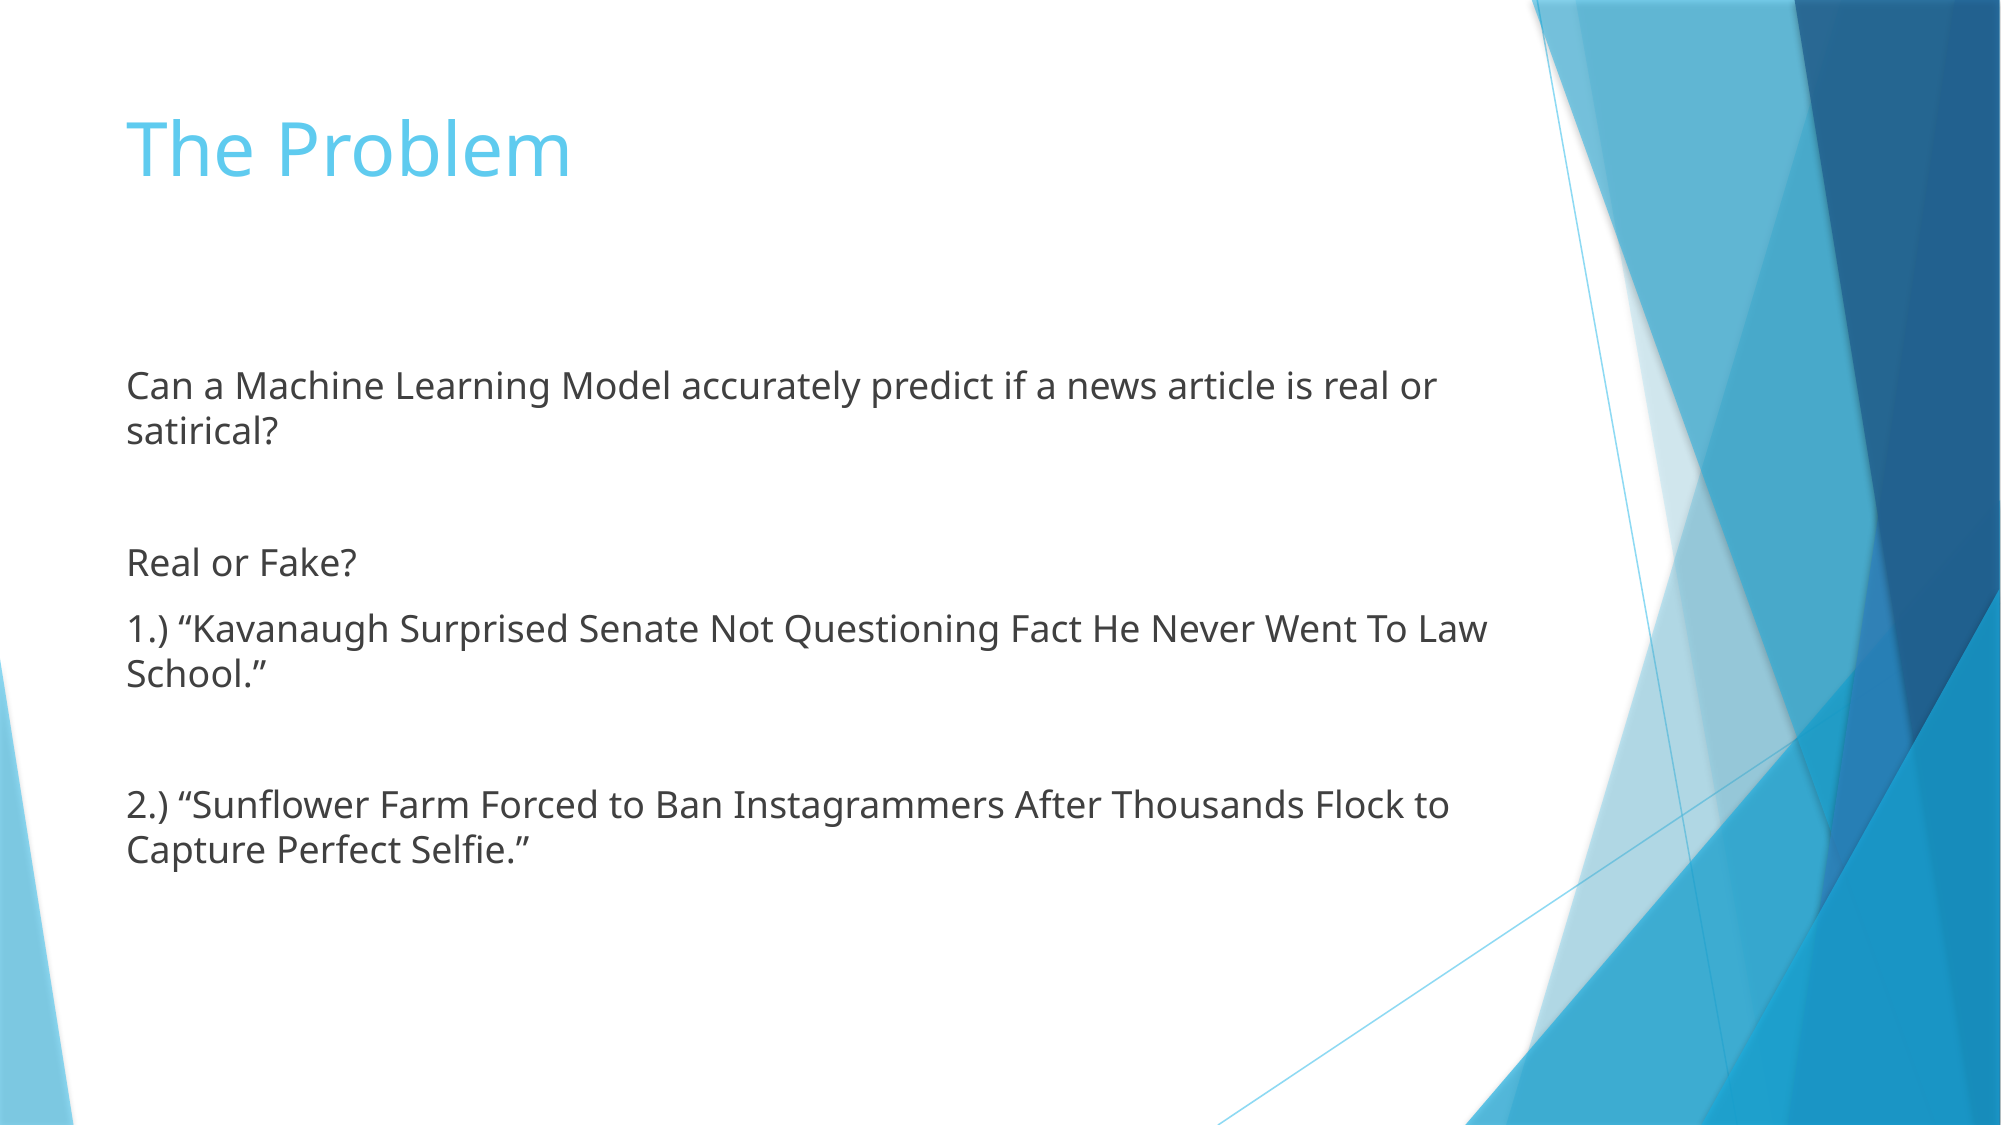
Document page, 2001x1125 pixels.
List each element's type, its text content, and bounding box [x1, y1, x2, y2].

list Can a Machine Learning Model accurately predict if a news article is real or satirical? Real or Fake? 1.) “Kavanaugh Surprised Senate Not Questioning Fact He Never Went To Law School.” 2.) “Sunflower Farm Forced to Ban Instagrammers After Thousands Flock to Capture Perfect Selfie.” [111, 354, 1522, 992]
title The Problem [111, 93, 1455, 244]
